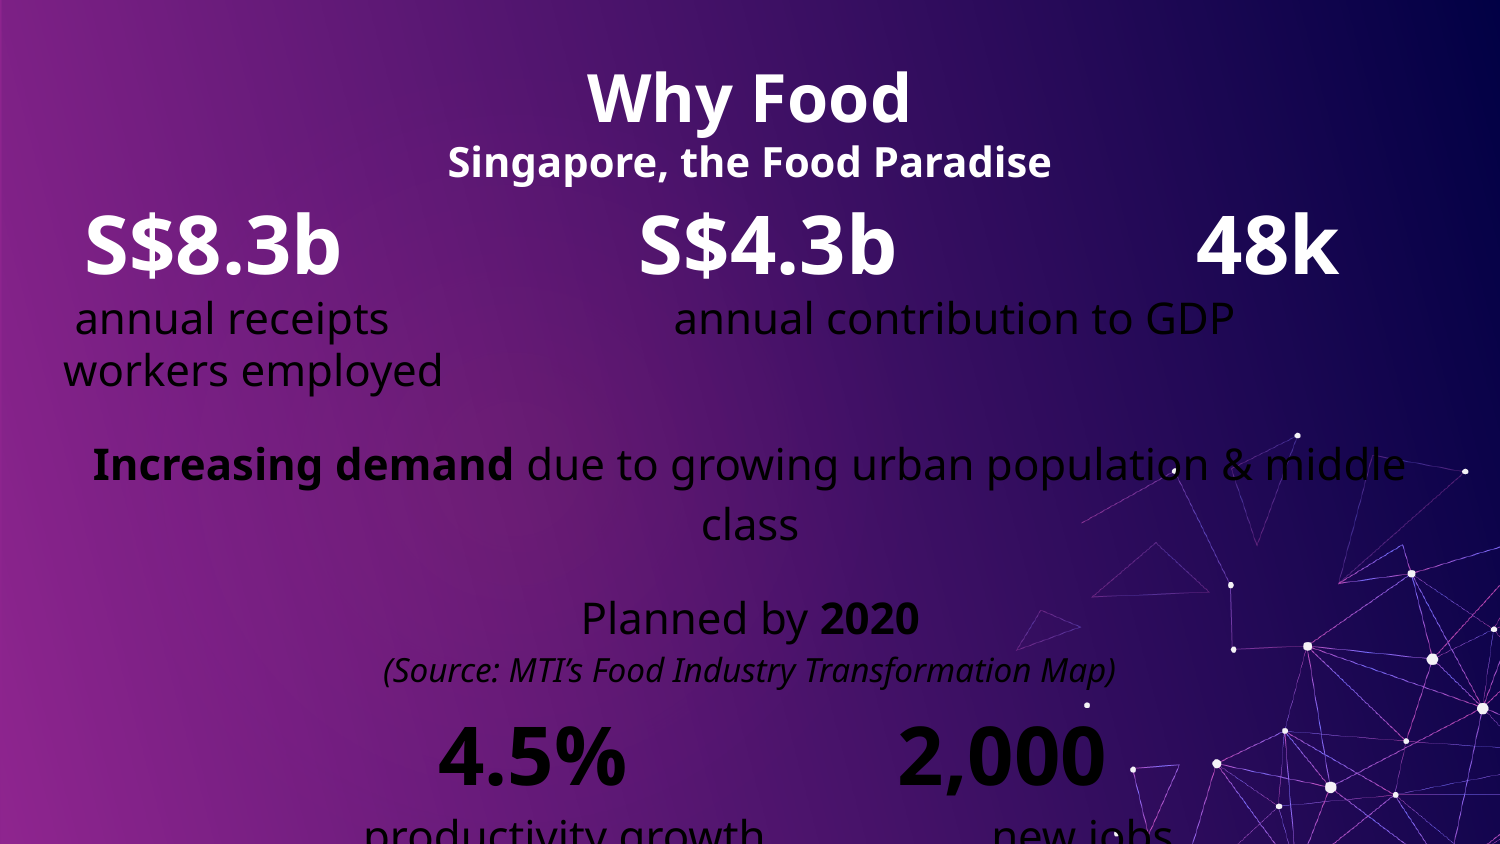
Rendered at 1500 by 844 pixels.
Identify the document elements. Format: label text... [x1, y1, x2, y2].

picture [0, 0, 1500, 844]
subtitle S$8.3b S$4.3b 48k annual receipts annual contribution to GDP workers employed Increasing demand due to growing urban population & middle class Planned by 2020 (Source: MTI’s Food Industry Transformation Map) 4.5% 2,000 productivity growth new jobs [48, 177, 1453, 795]
title Why Food Singapore, the Food Paradise [225, 40, 1274, 177]
